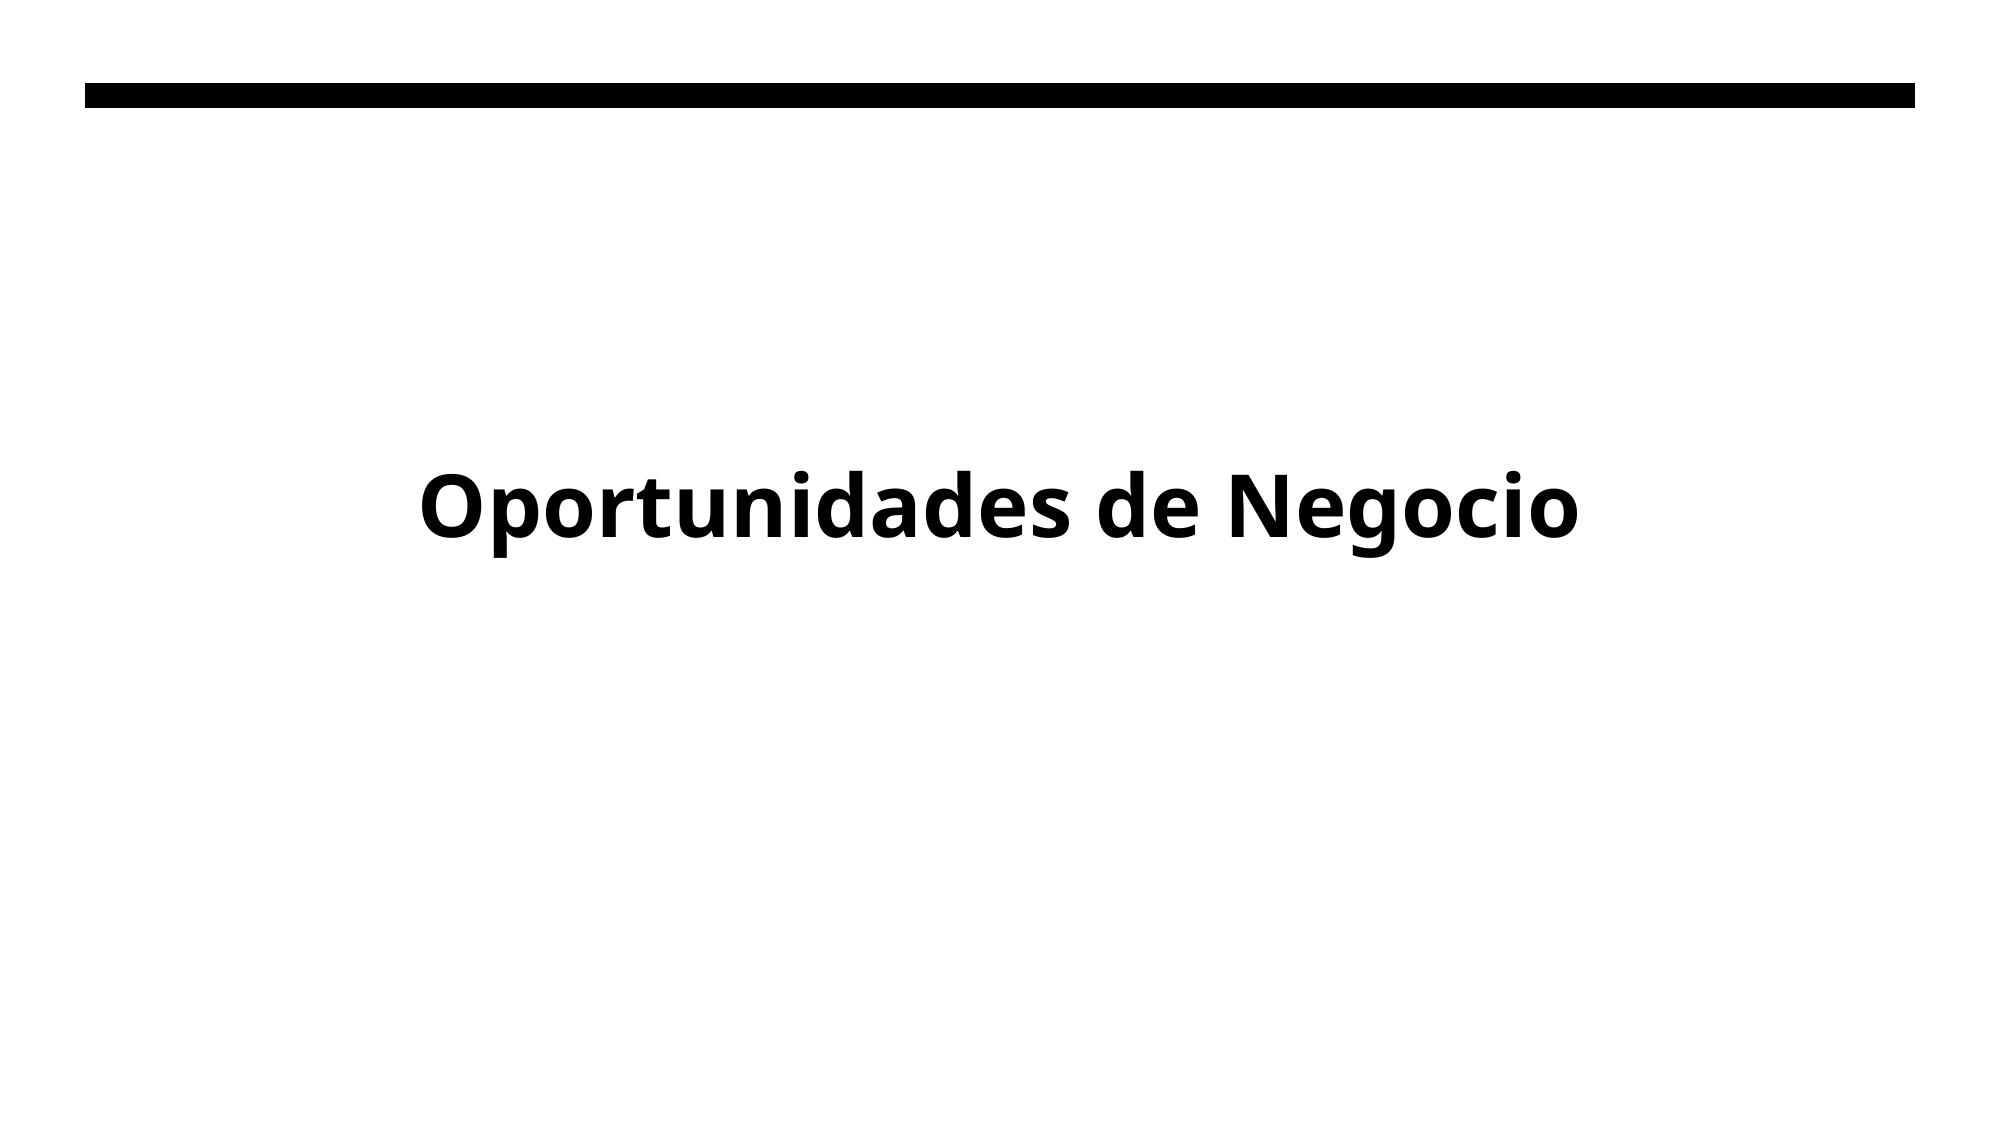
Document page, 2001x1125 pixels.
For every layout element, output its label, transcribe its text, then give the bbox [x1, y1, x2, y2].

title Oportunidades de Negocio [84, 442, 1915, 563]
